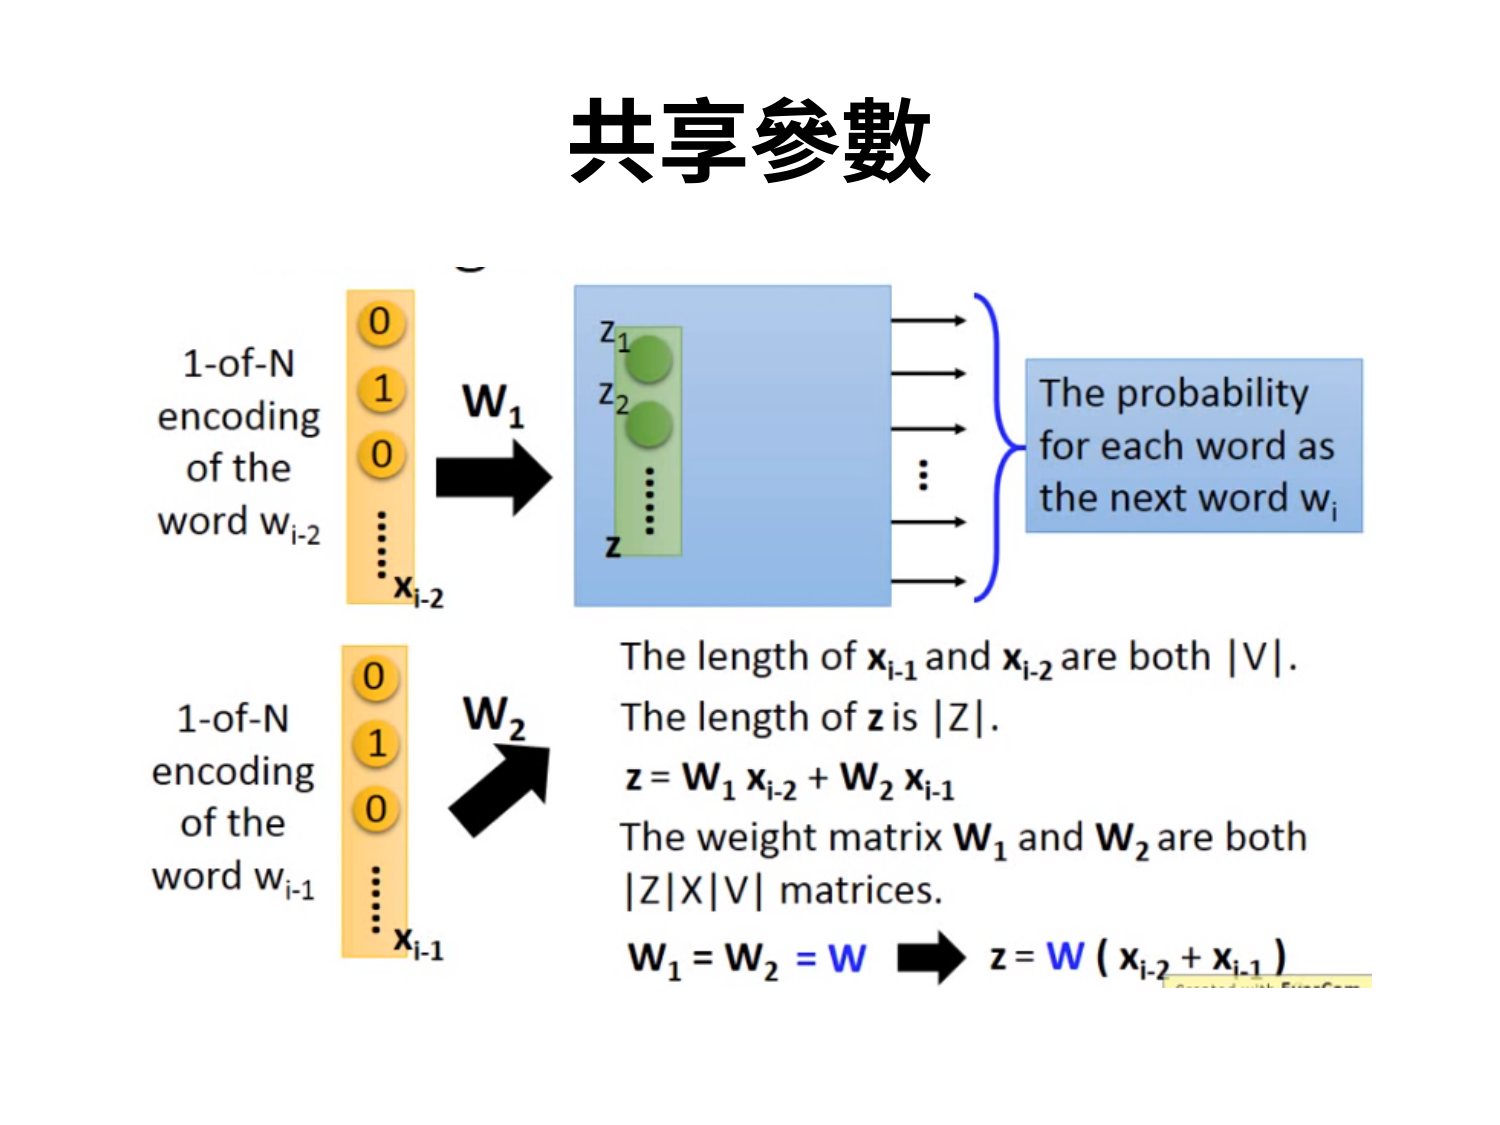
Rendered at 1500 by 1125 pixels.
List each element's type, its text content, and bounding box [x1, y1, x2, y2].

picture [123, 266, 1372, 988]
title 共享參數 [75, 45, 1425, 233]
